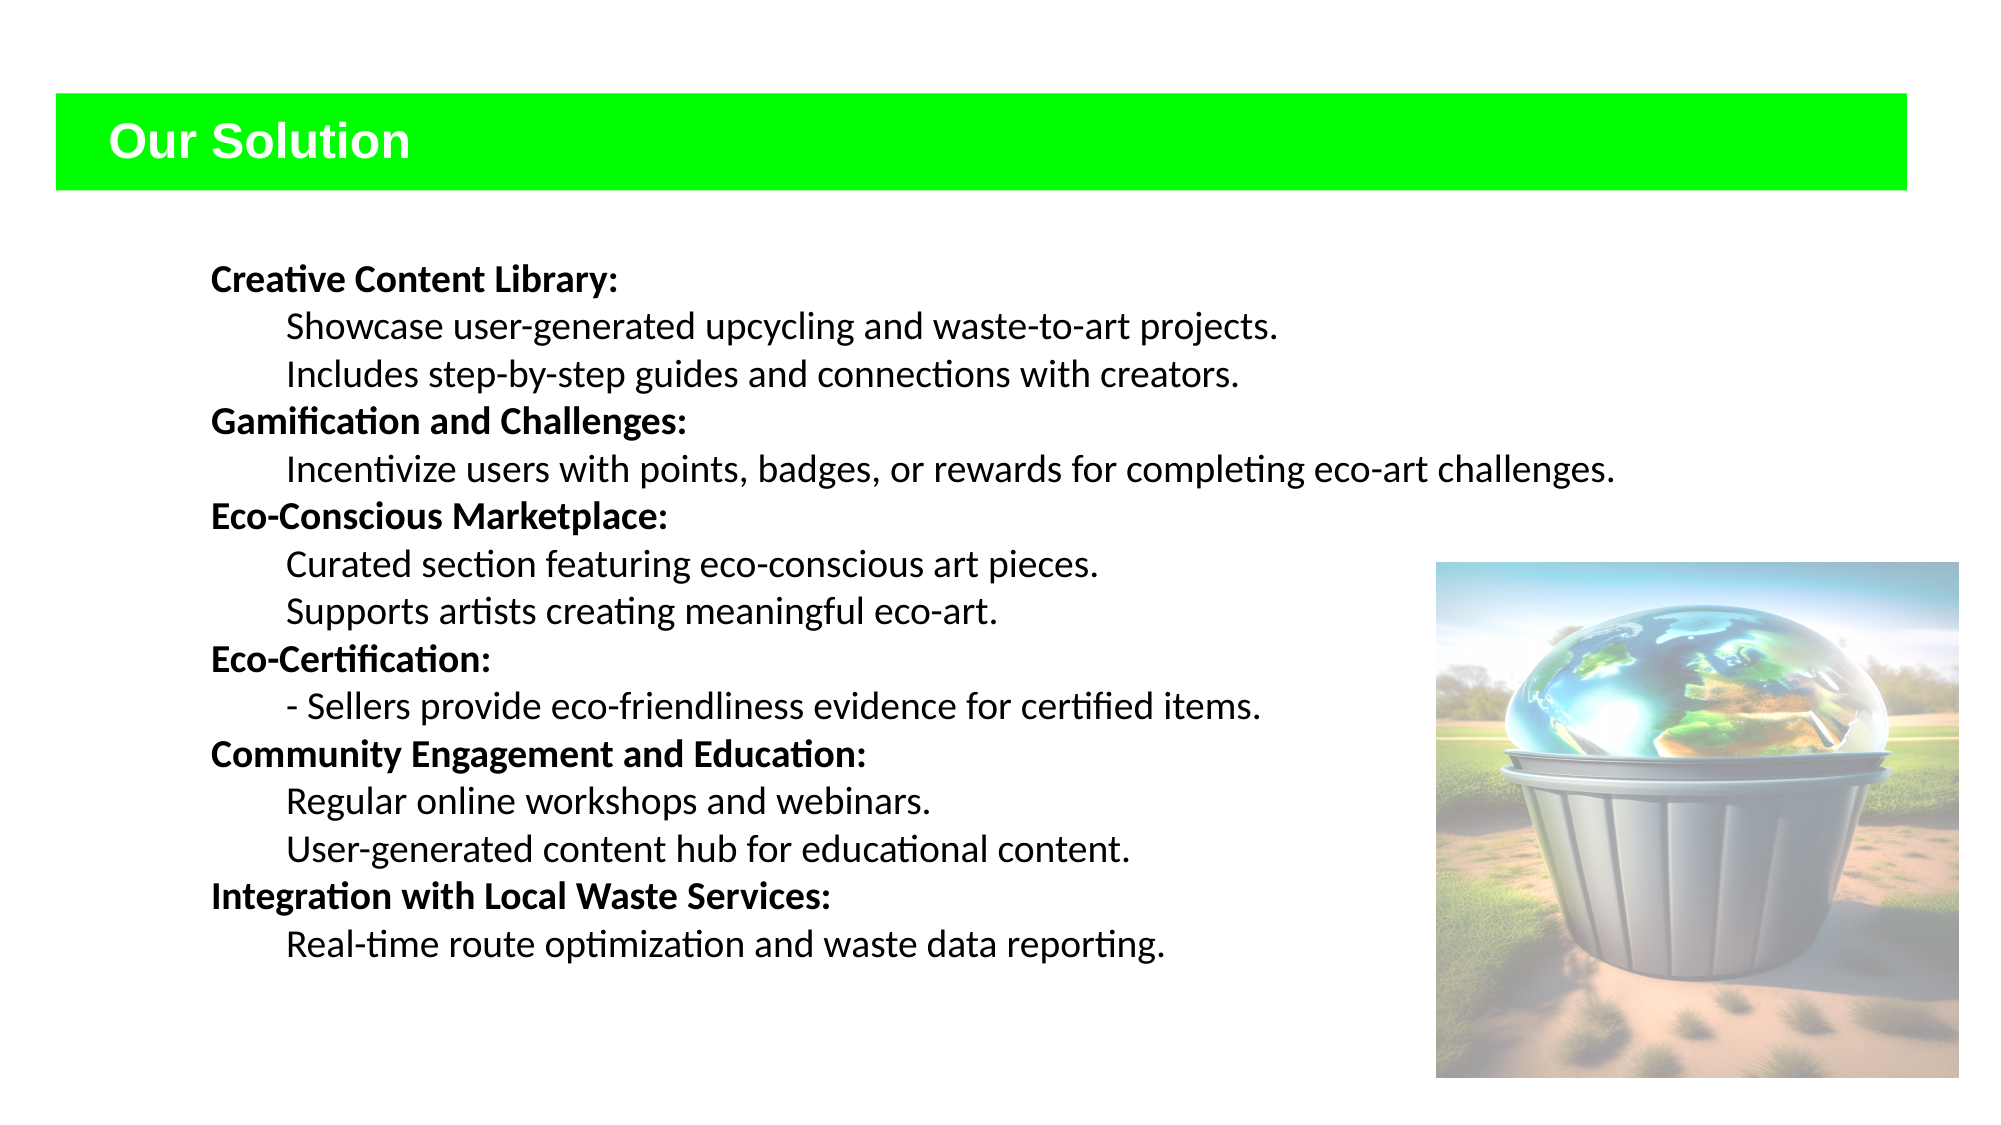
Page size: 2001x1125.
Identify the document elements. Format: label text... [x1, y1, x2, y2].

picture [1435, 562, 1959, 1079]
title Our Solution [106, 106, 1374, 296]
text_box Creative Content Library: Showcase user-generated upcycling and waste-to-art projects. Includes step-by-step guides and connections with creators. Gamification and Challenges: Incentivize users with points, badges, or rewards for completing eco-art challenges. Eco-Conscious Marketplace: Curated section featuring eco-conscious art pieces. Supports artists creating meaningful eco-art. Eco-Certification: - Sellers provide eco-friendliness evidence for certified items. Community Engagement and Education: Regular online workshops and webinars. User-generated content hub for educational content. Integration with Local Waste Services: Real-time route optimization and waste data reporting. [120, 237, 1846, 945]
text_box [55, 93, 1907, 191]
